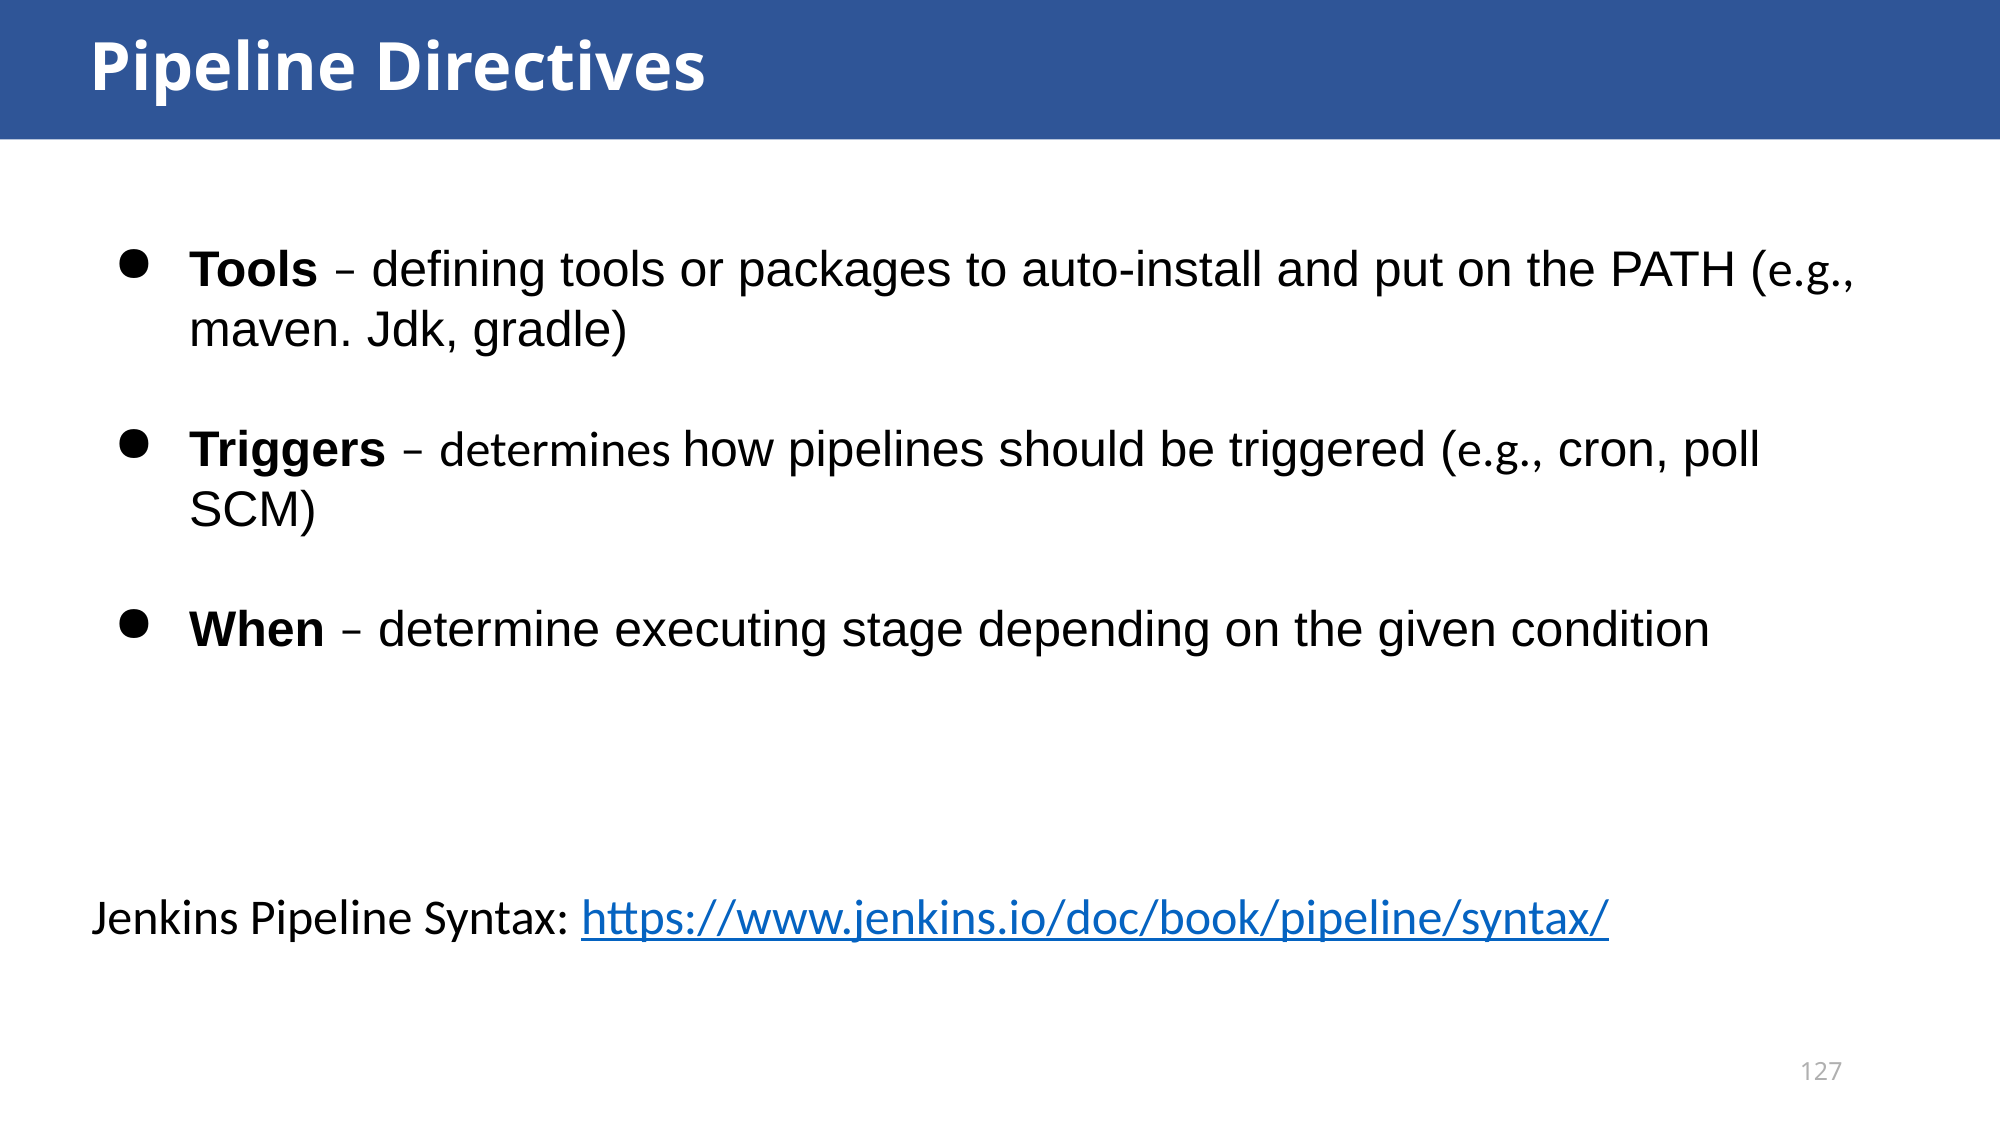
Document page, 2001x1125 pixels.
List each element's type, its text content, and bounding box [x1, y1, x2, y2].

text_box Jenkins Pipeline Syntax: https://www.jenkins.io/doc/book/pipeline/syntax/ [76, 877, 1636, 952]
title Pipeline Directives [69, 26, 1625, 111]
text_box Tools – defining tools or packages to auto-install and put on the PATH (e.g., maven. Jdk, gradle) Triggers – determines how pipelines should be triggered (e.g., cron, poll SCM) When – determine executing stage depending on the given condition [69, 166, 1899, 1078]
slide_number 127 [1412, 1042, 1863, 1103]
